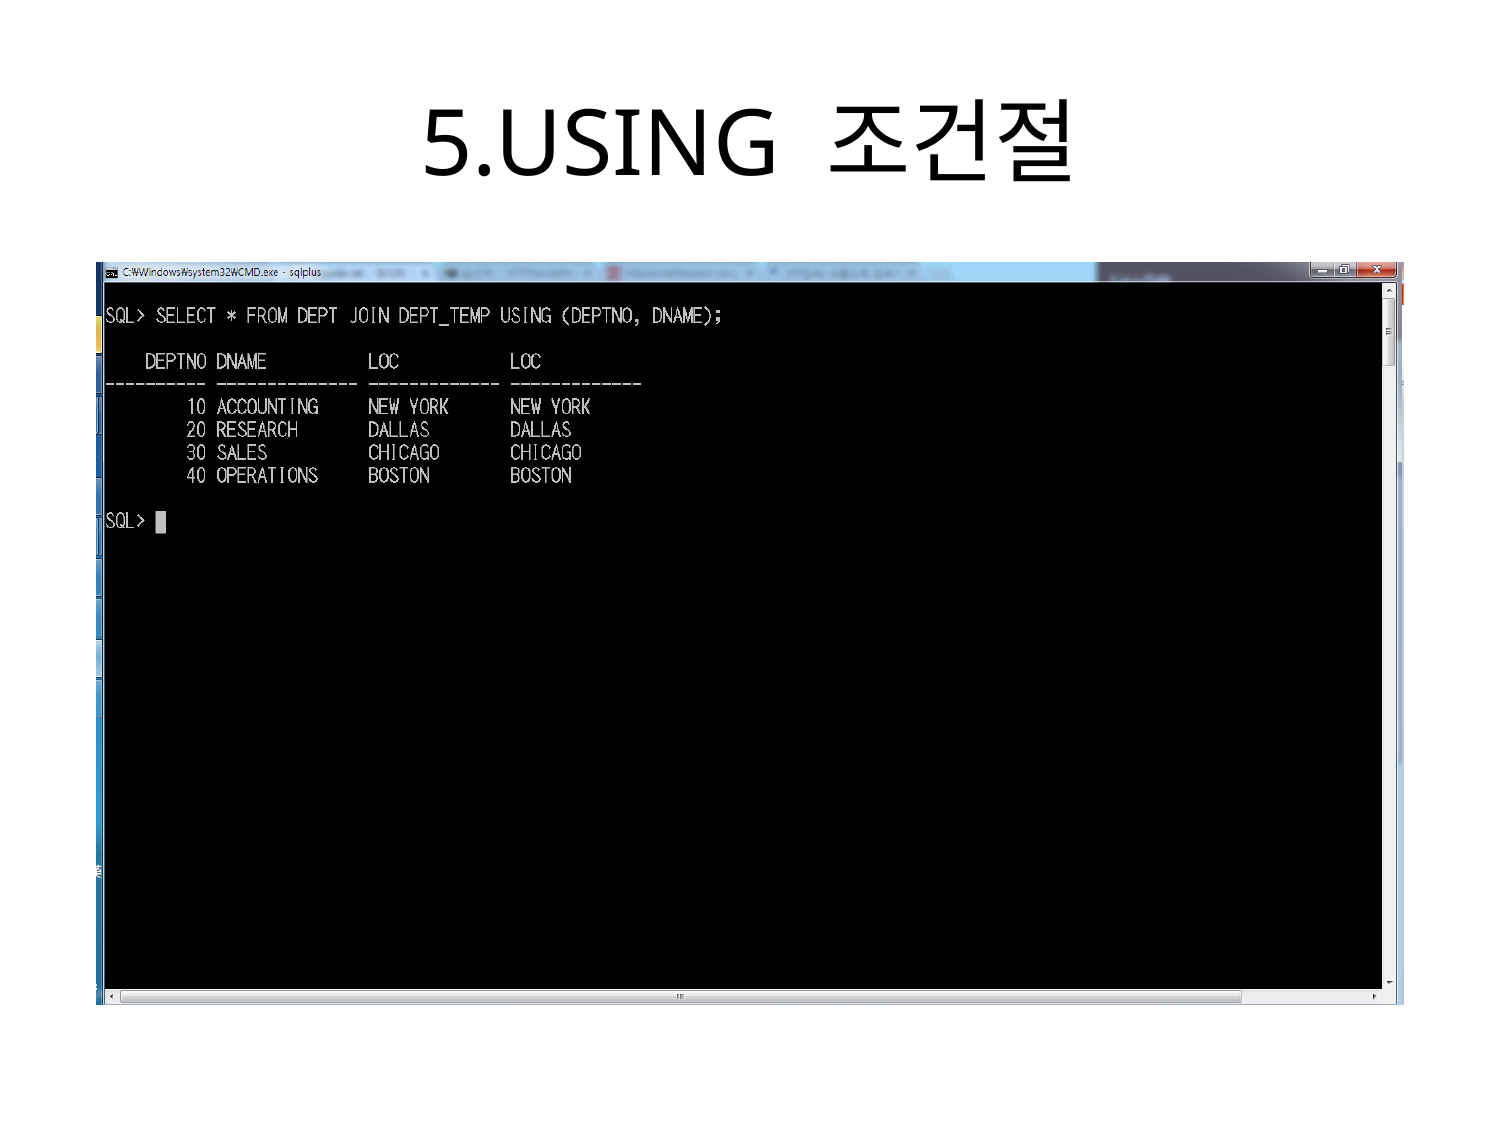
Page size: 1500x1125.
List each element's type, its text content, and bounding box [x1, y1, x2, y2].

title 5.USING 조건절 [75, 45, 1425, 233]
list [96, 262, 1404, 1006]
